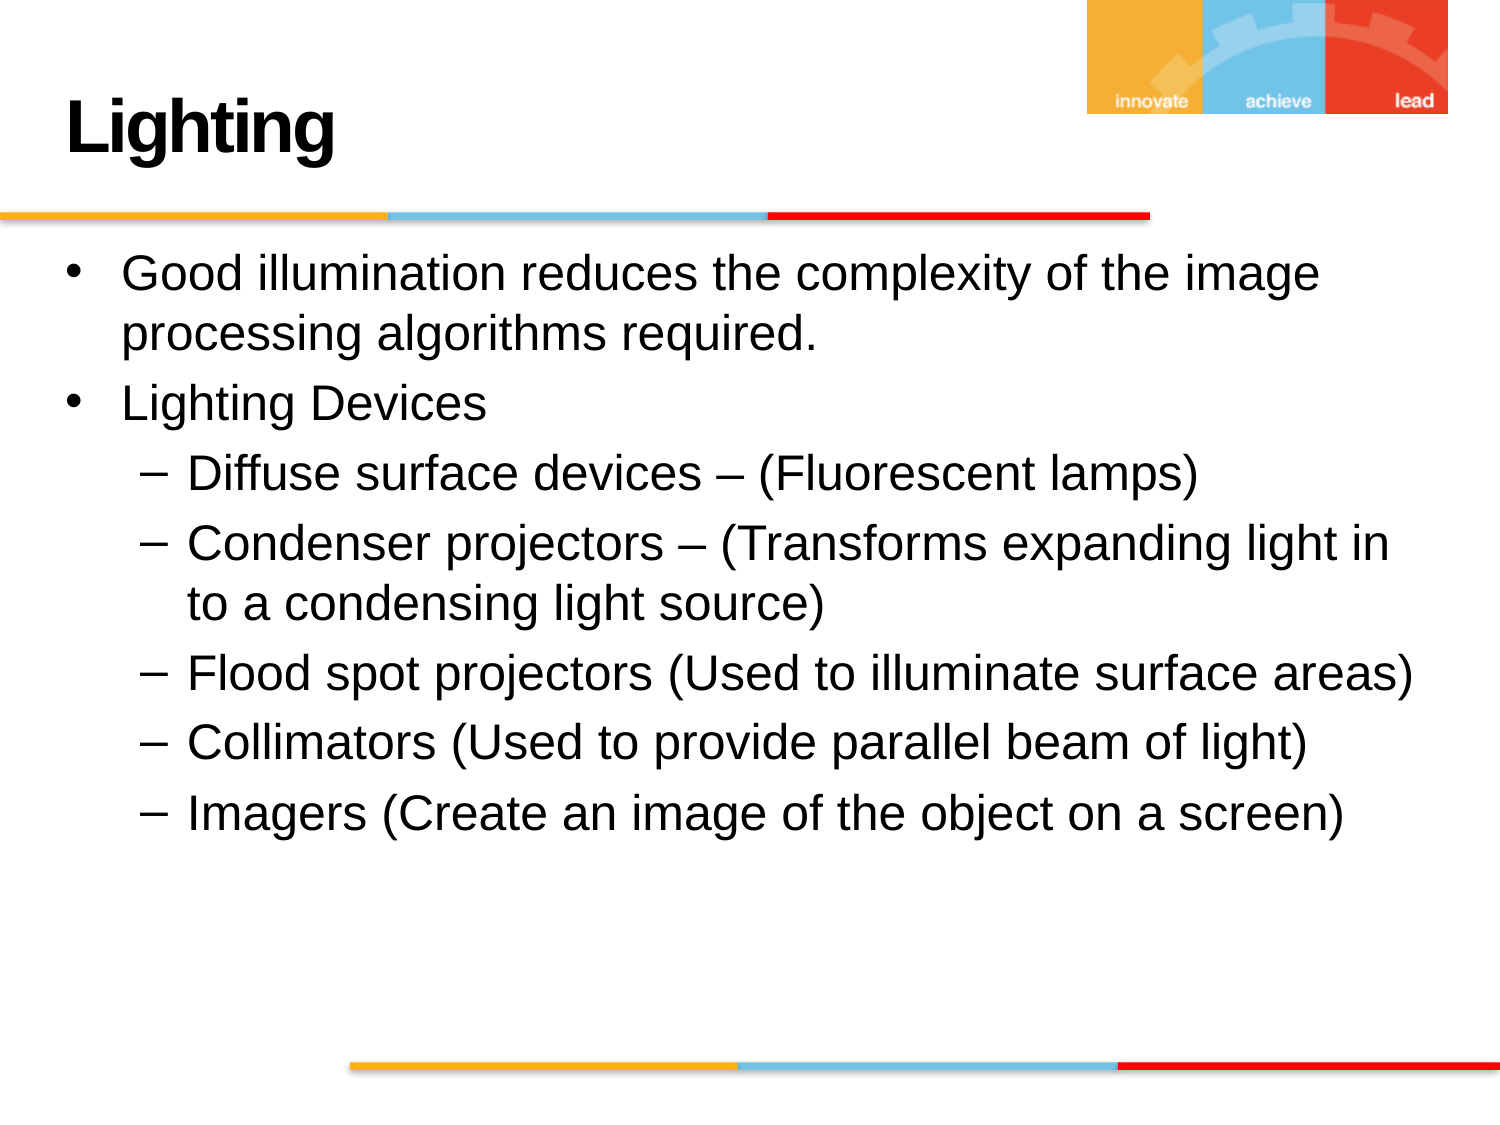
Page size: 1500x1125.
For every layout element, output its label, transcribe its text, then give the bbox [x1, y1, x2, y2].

title Lighting [50, 45, 1448, 200]
picture [1087, 0, 1448, 45]
list Good illumination reduces the complexity of the image processing algorithms required. Lighting Devices Diffuse surface devices – (Fluorescent lamps) Condenser projectors – (Transforms expanding light in to a condensing light source) Flood spot projectors (Used to illuminate surface areas) Collimators (Used to provide parallel beam of light) Imagers (Create an image of the object on a screen) [50, 232, 1448, 1063]
